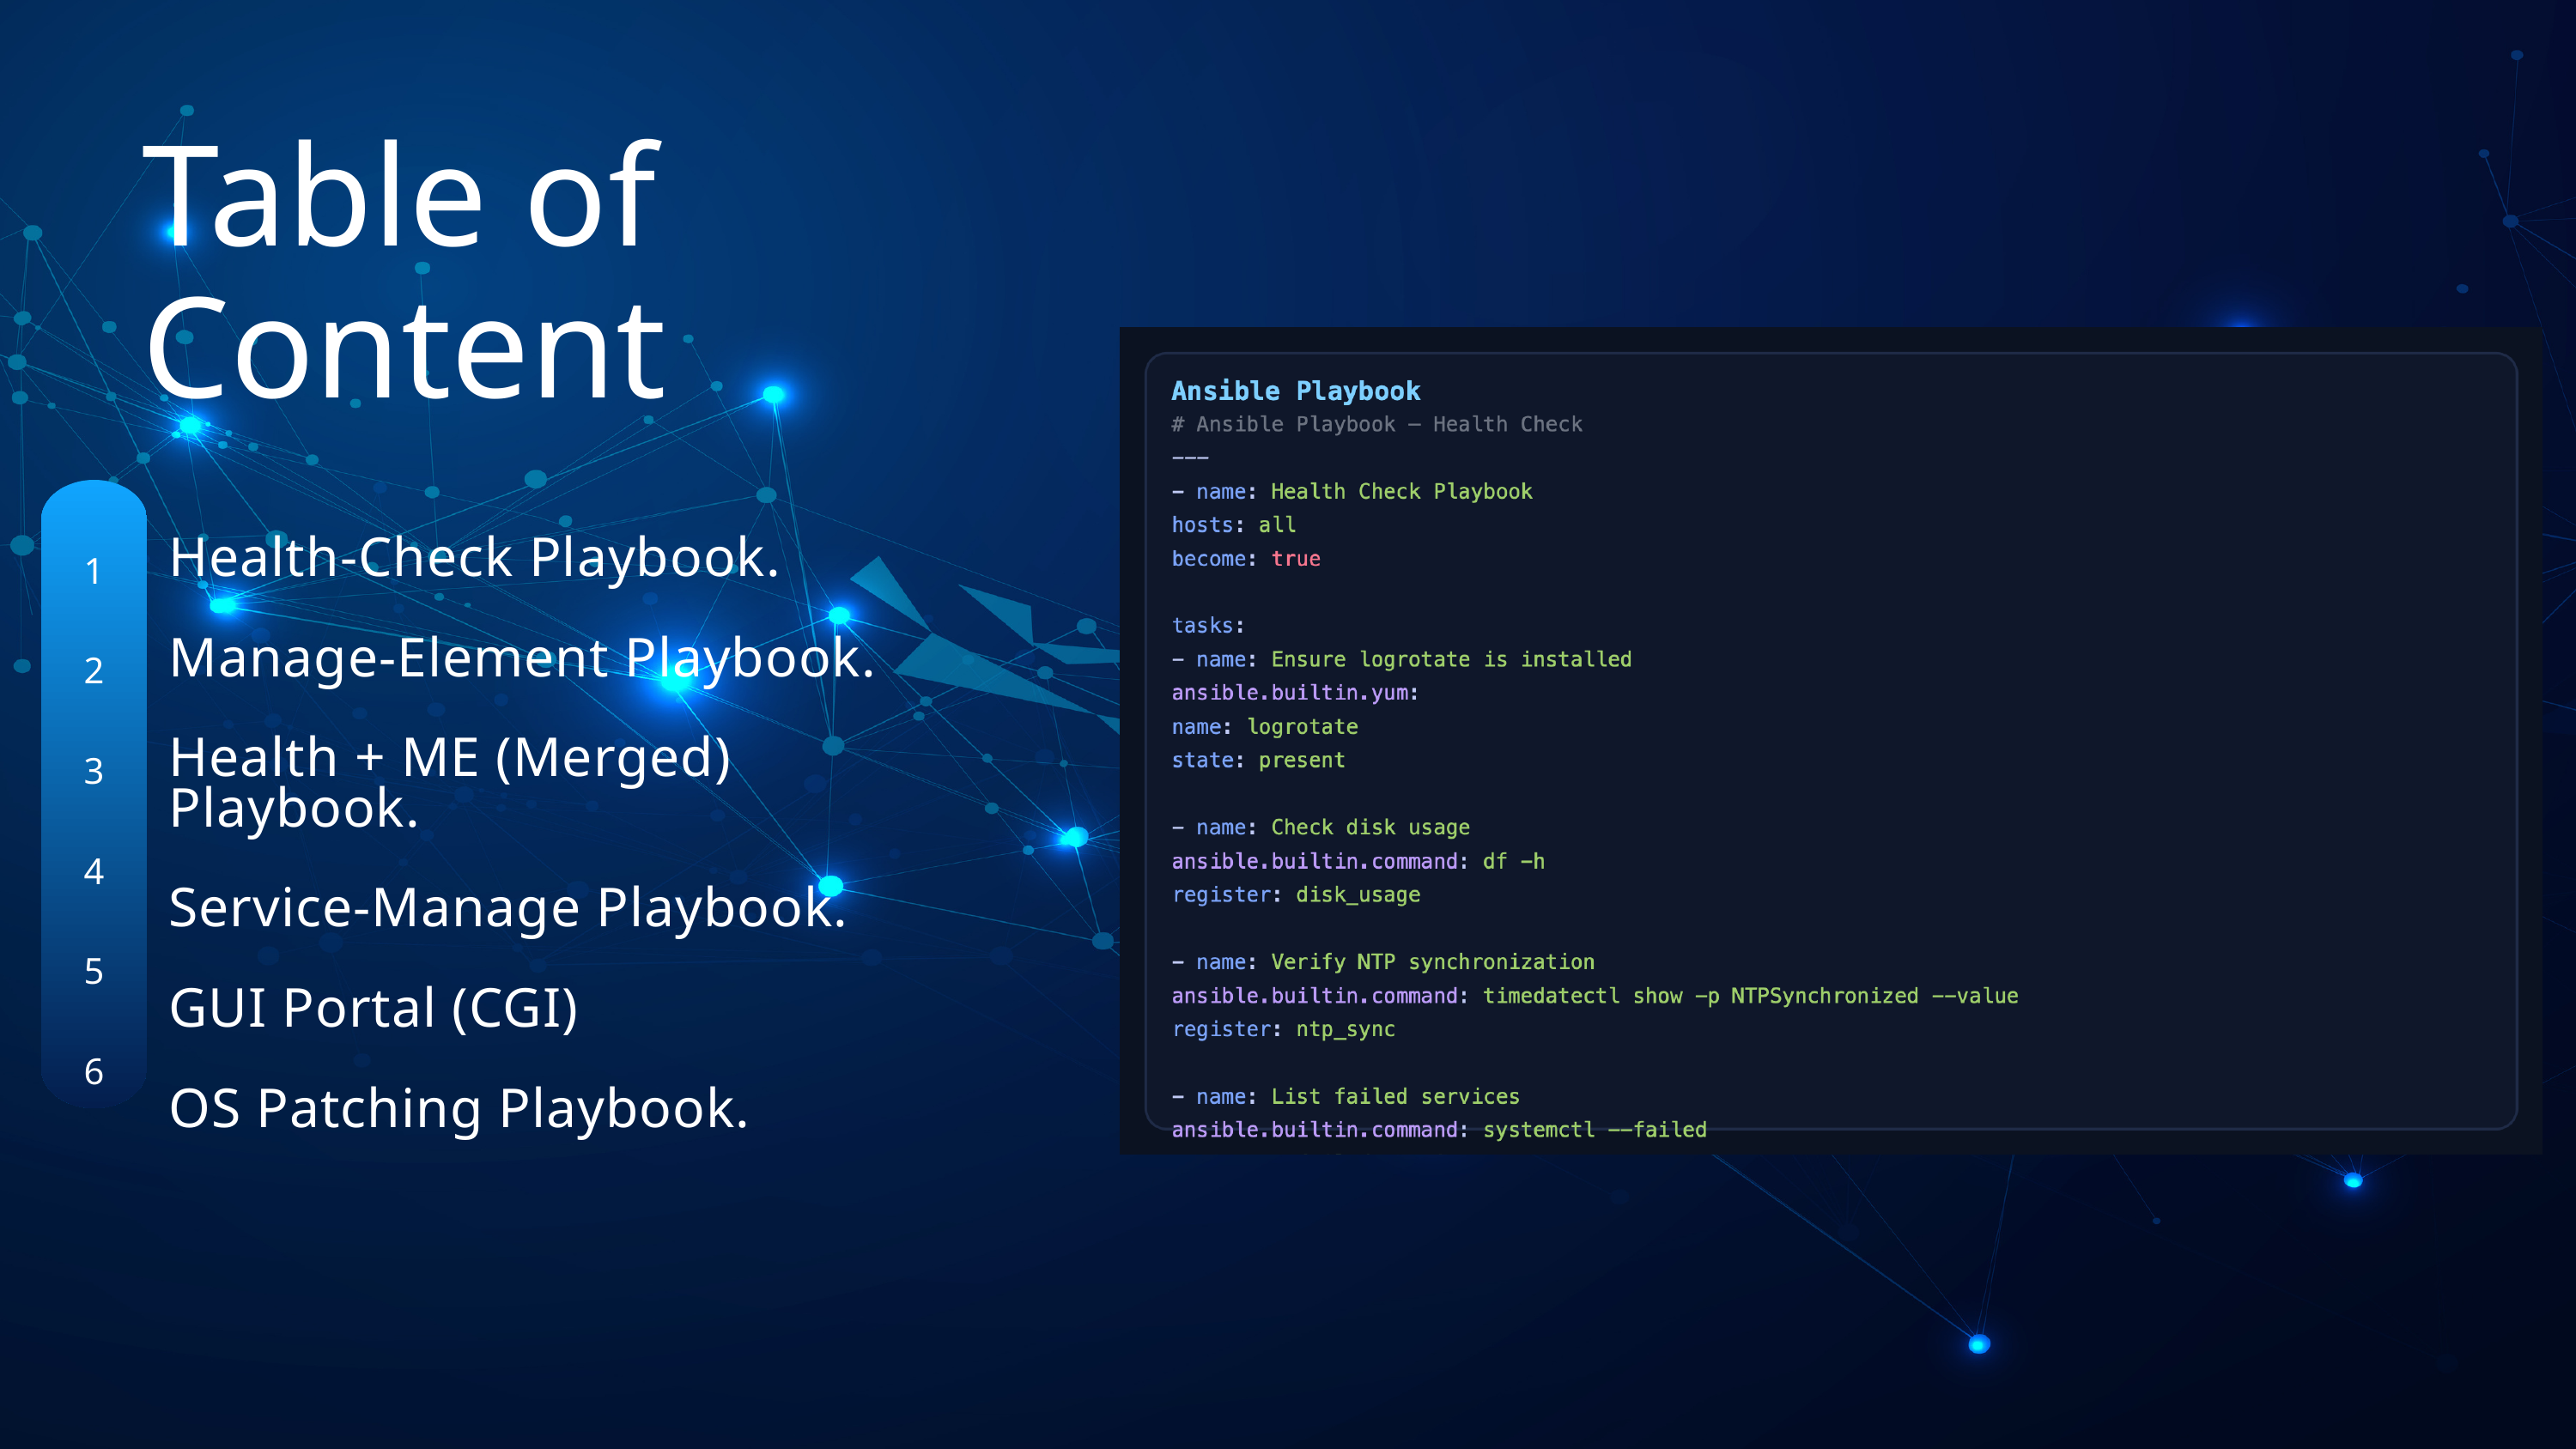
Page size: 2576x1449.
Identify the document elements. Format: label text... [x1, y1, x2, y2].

text_box [0, 0, 2576, 1449]
picture [1120, 326, 2543, 1155]
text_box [40, 479, 148, 1196]
text_box Health-Check Playbook. Manage-Element Playbook. Health + ME (Merged) Playbook. Service-Manage Playbook. GUI Portal (CGI) OS Patching Playbook. [168, 537, 981, 1138]
text_box Table of Content [142, 121, 1083, 427]
